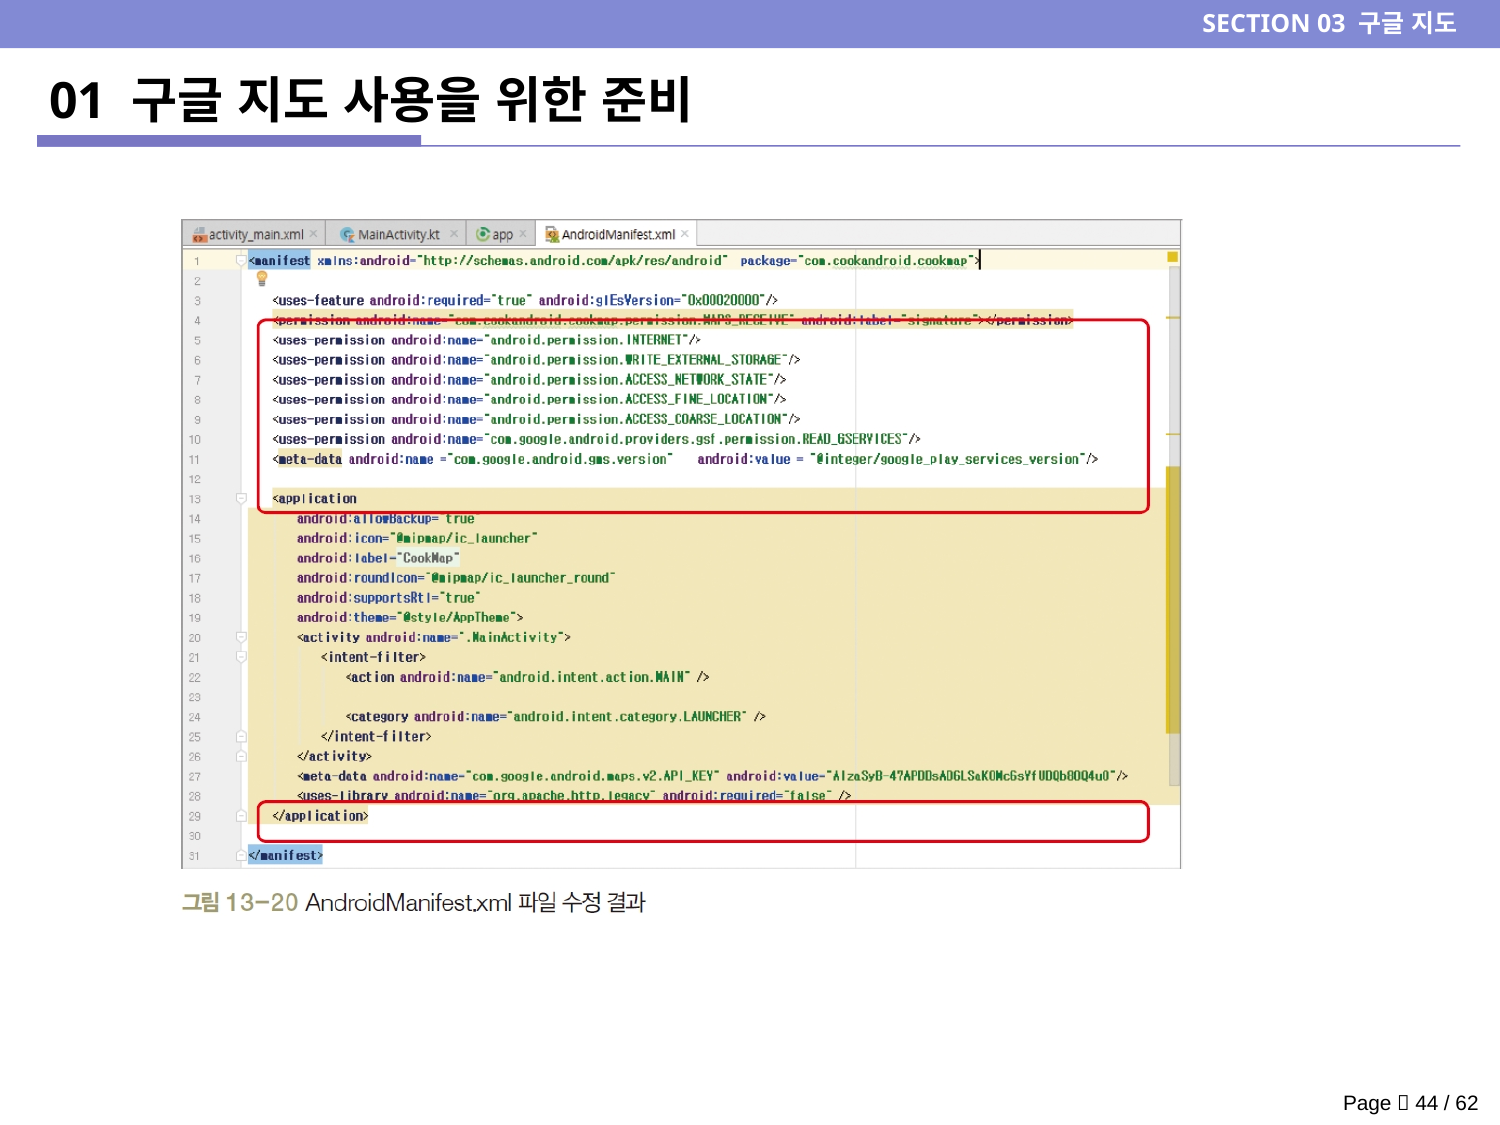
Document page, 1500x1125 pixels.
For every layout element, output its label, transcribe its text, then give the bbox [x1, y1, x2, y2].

picture [178, 215, 1183, 917]
title 01 구글 지도 사용을 위한 준비 [48, 67, 1448, 132]
text_box SECTION 03 구글 지도 [1187, 0, 1500, 45]
list [104, 171, 1382, 880]
